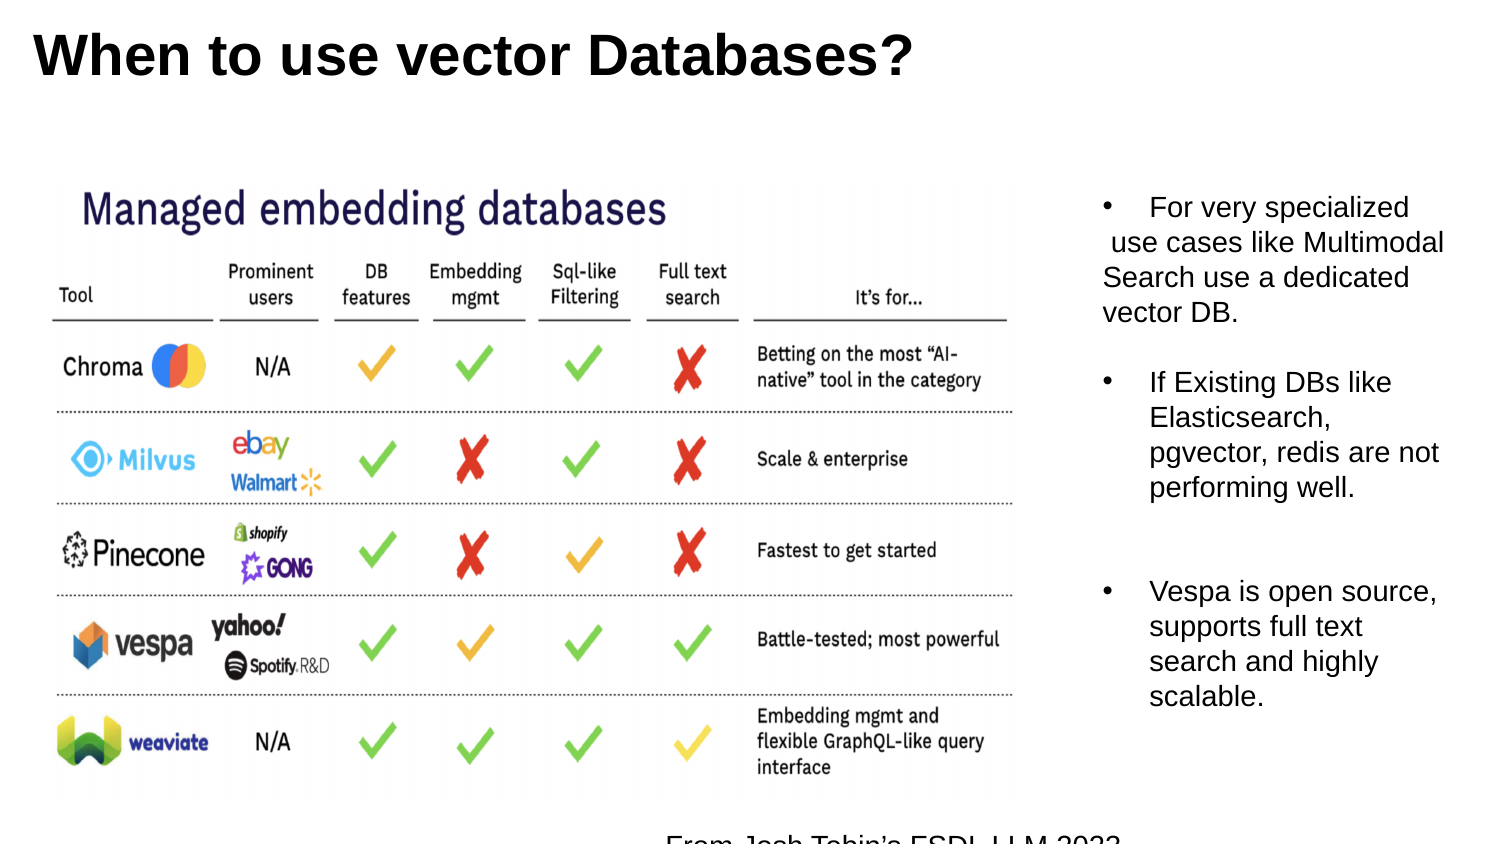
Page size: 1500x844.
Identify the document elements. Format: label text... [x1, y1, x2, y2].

text_box When to use vector Databases? [19, 2, 1002, 243]
text_box For very specialized use cases like Multimodal Search use a dedicated vector DB. If Existing DBs like Elasticsearch, pgvector, redis are not performing well. Vespa is open source, supports full text search and highly scalable. [1087, 180, 1475, 844]
text_box From Josh Tobin’s FSDL LLM 2023 [650, 819, 1137, 844]
picture [37, 180, 1028, 800]
